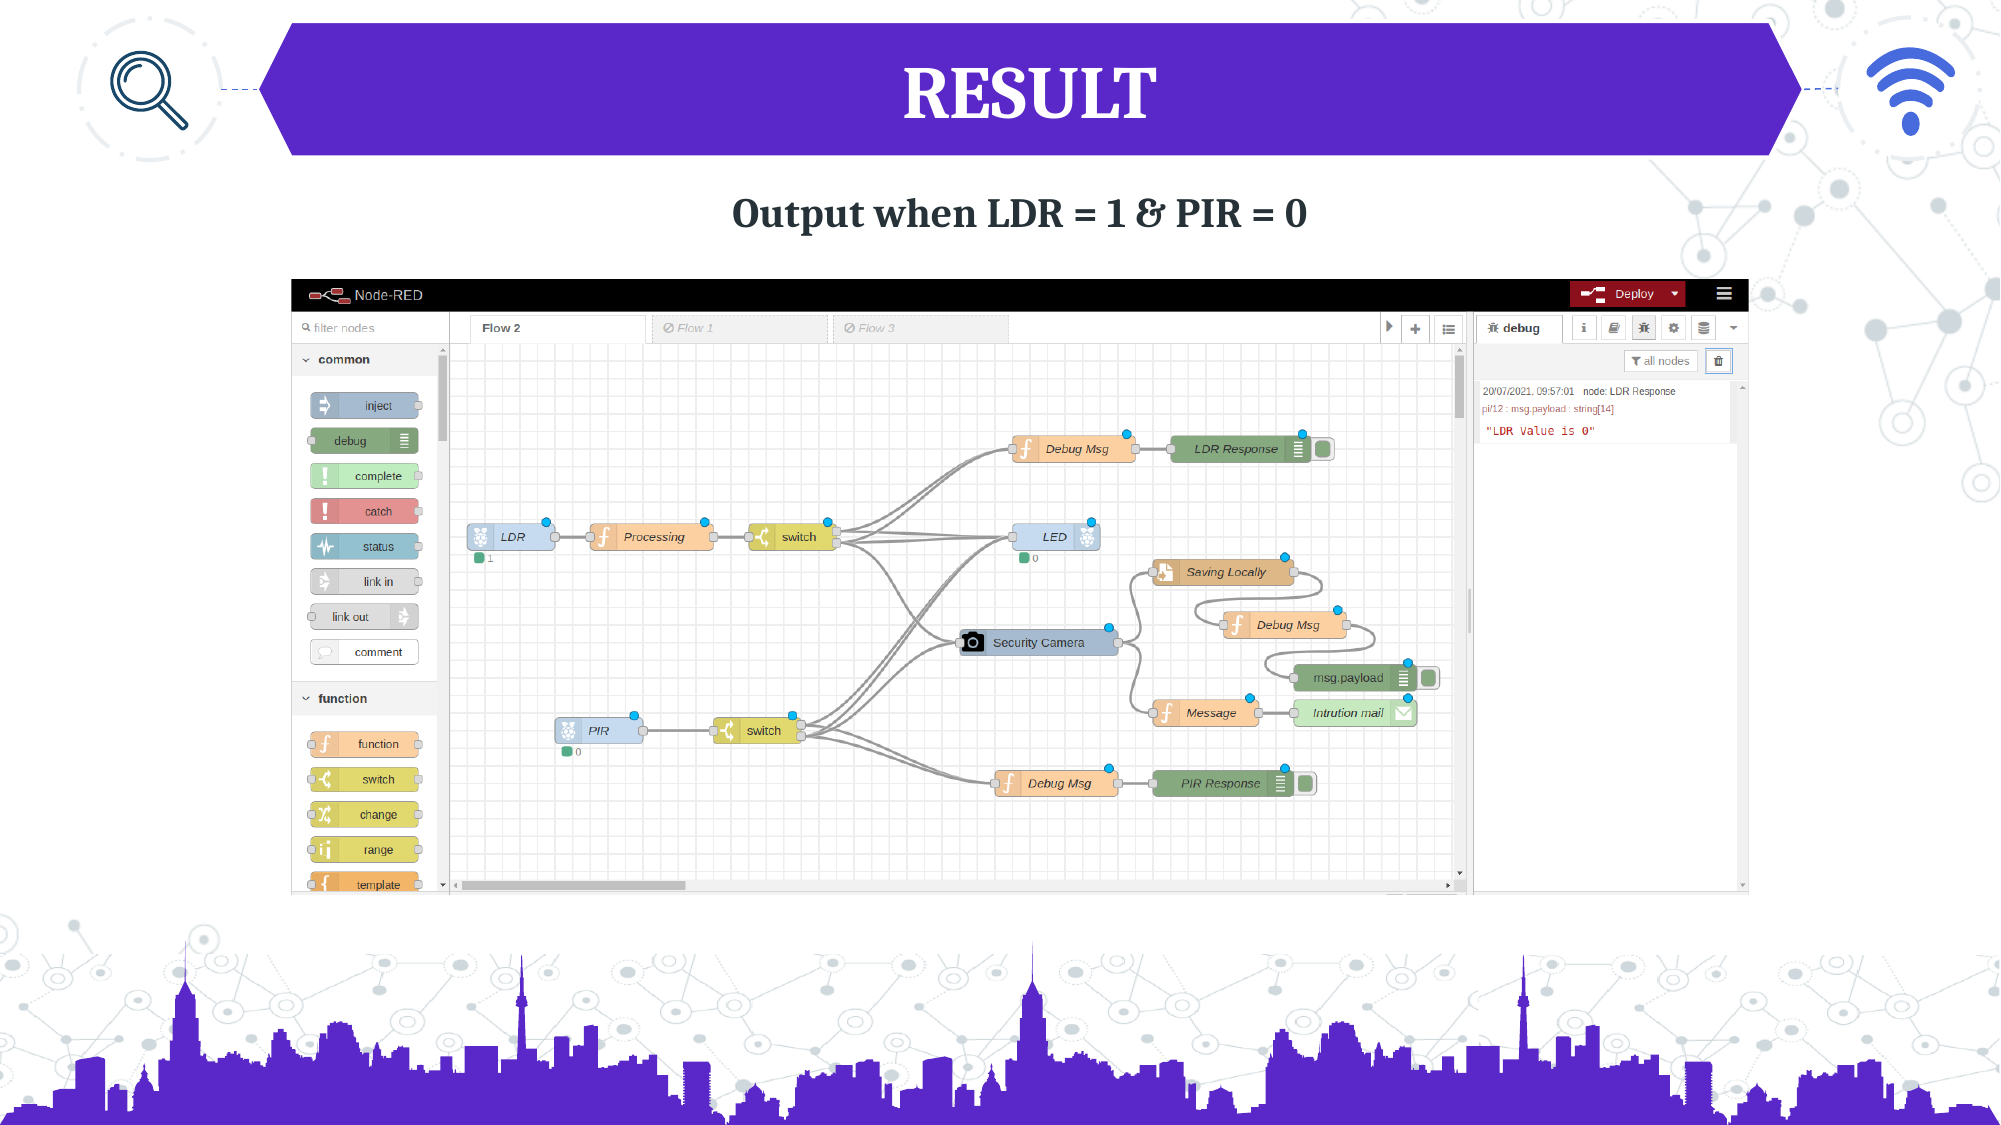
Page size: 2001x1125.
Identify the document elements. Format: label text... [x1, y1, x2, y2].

text_box Output when LDR = 1 & PIR = 0 [623, 178, 1418, 244]
list RESULT [291, 34, 1769, 143]
picture [0, 0, 2001, 1125]
